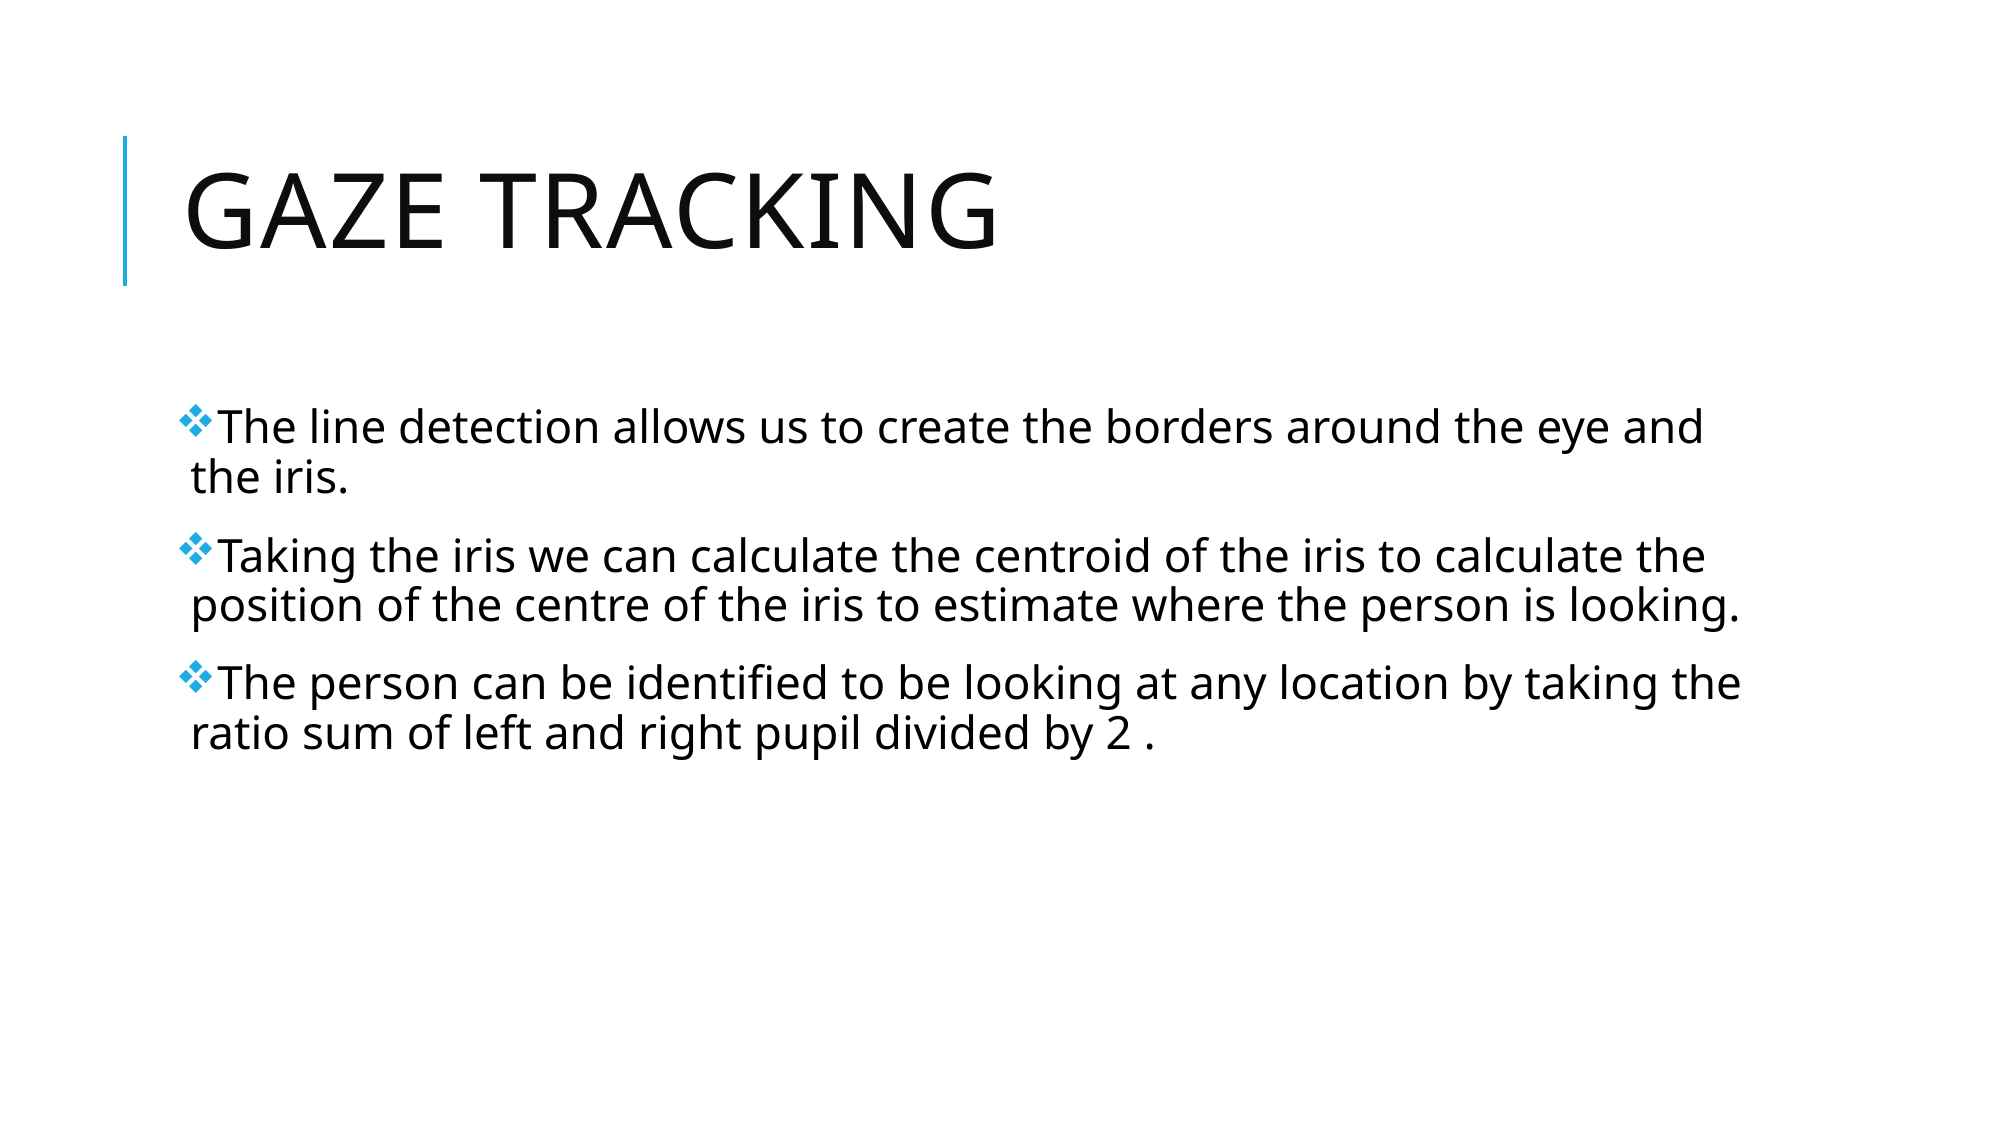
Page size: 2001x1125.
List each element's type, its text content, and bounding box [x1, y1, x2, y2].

list The line detection allows us to create the borders around the eye and the iris. Taking the iris we can calculate the centroid of the iris to calculate the position of the centre of the iris to estimate where the person is looking. The person can be identified to be looking at any location by taking the ratio sum of left and right pupil divided by 2 . [168, 318, 1763, 1069]
title GAZE tracking [168, 96, 1763, 318]
